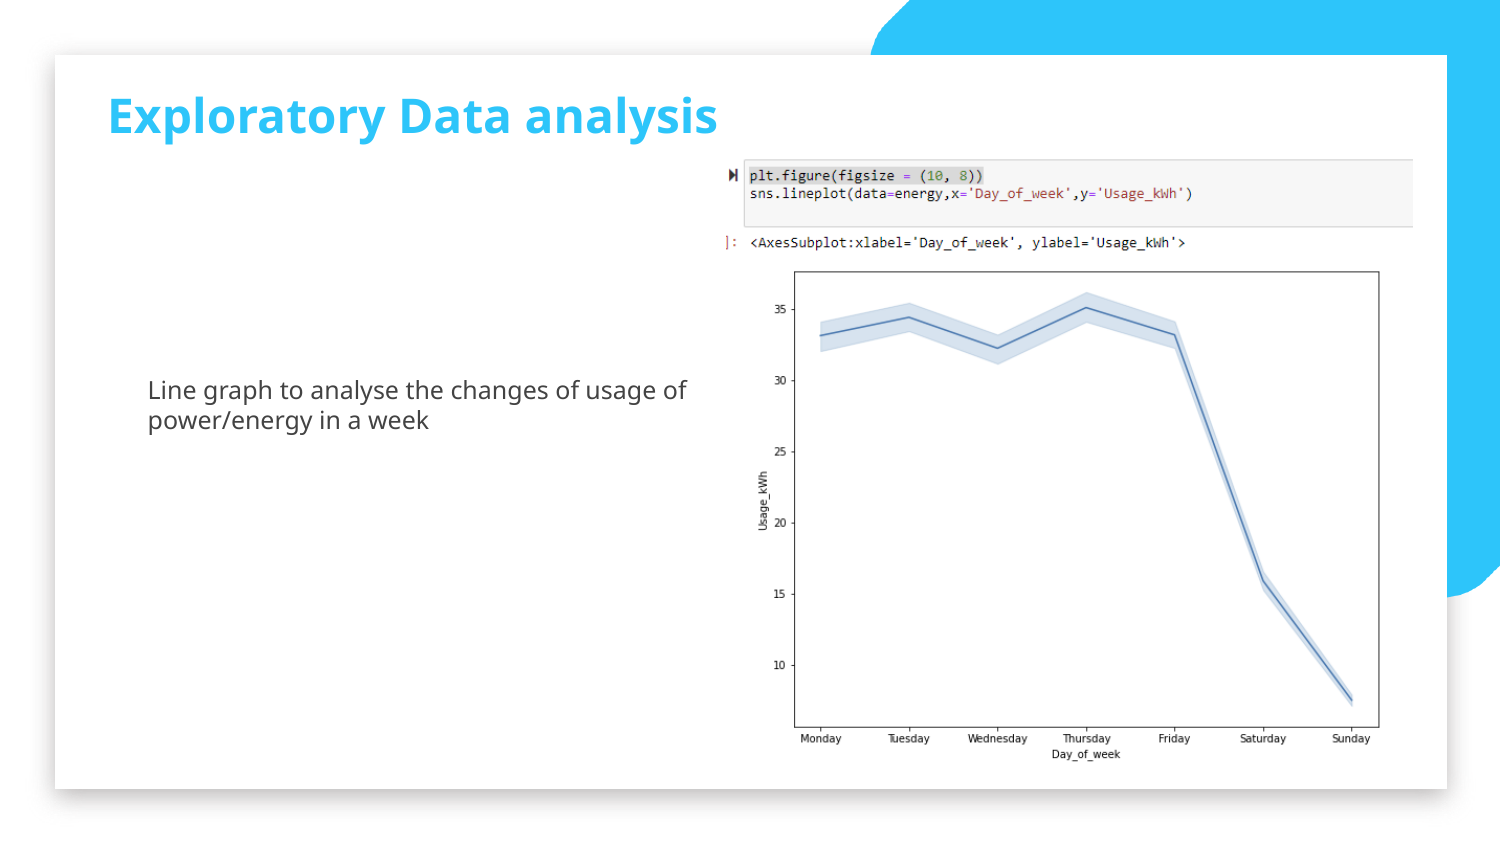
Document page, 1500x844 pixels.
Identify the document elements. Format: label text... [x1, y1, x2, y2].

picture [0, 0, 1500, 844]
text_box Line graph to analyse the changes of usage of power/energy in a week [132, 329, 721, 505]
text_box Exploratory Data analysis [92, 70, 893, 152]
